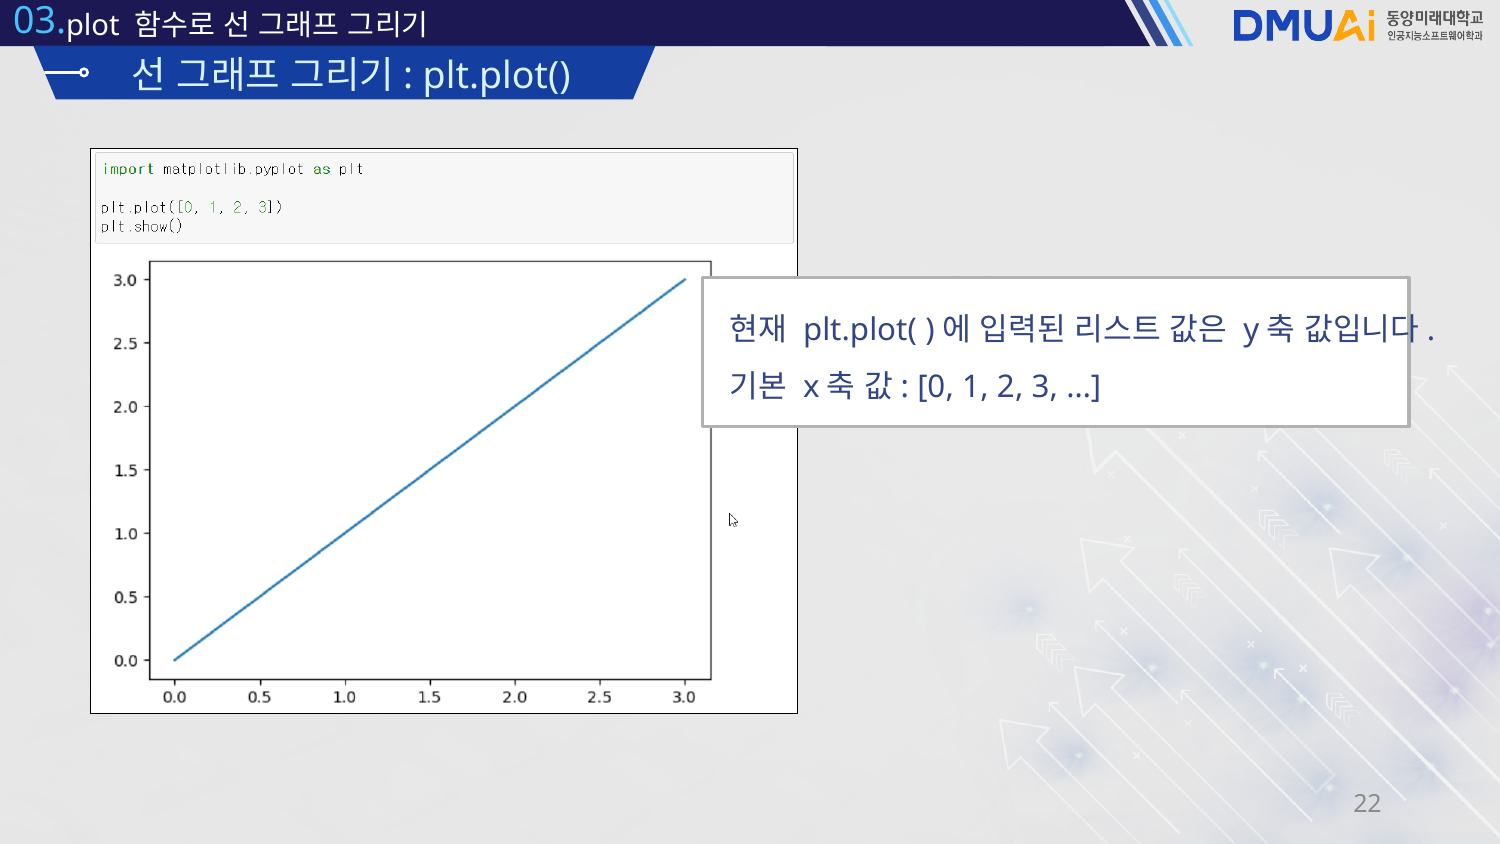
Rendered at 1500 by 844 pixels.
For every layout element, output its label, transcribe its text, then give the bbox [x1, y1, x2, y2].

text_box [801, 276, 1411, 283]
text_box [801, 411, 1411, 429]
text_box [31, 43, 116, 102]
text_box 현재 plt.plot( )에 입력된 리스트 값은 y축 값입니다. 기본 x축 값: [0, 1, 2, 3, …] [801, 283, 1436, 411]
text_box 선 그래프 그리기: plt.plot() [116, 43, 586, 146]
picture [0, 0, 1500, 844]
text_box [586, 43, 658, 102]
